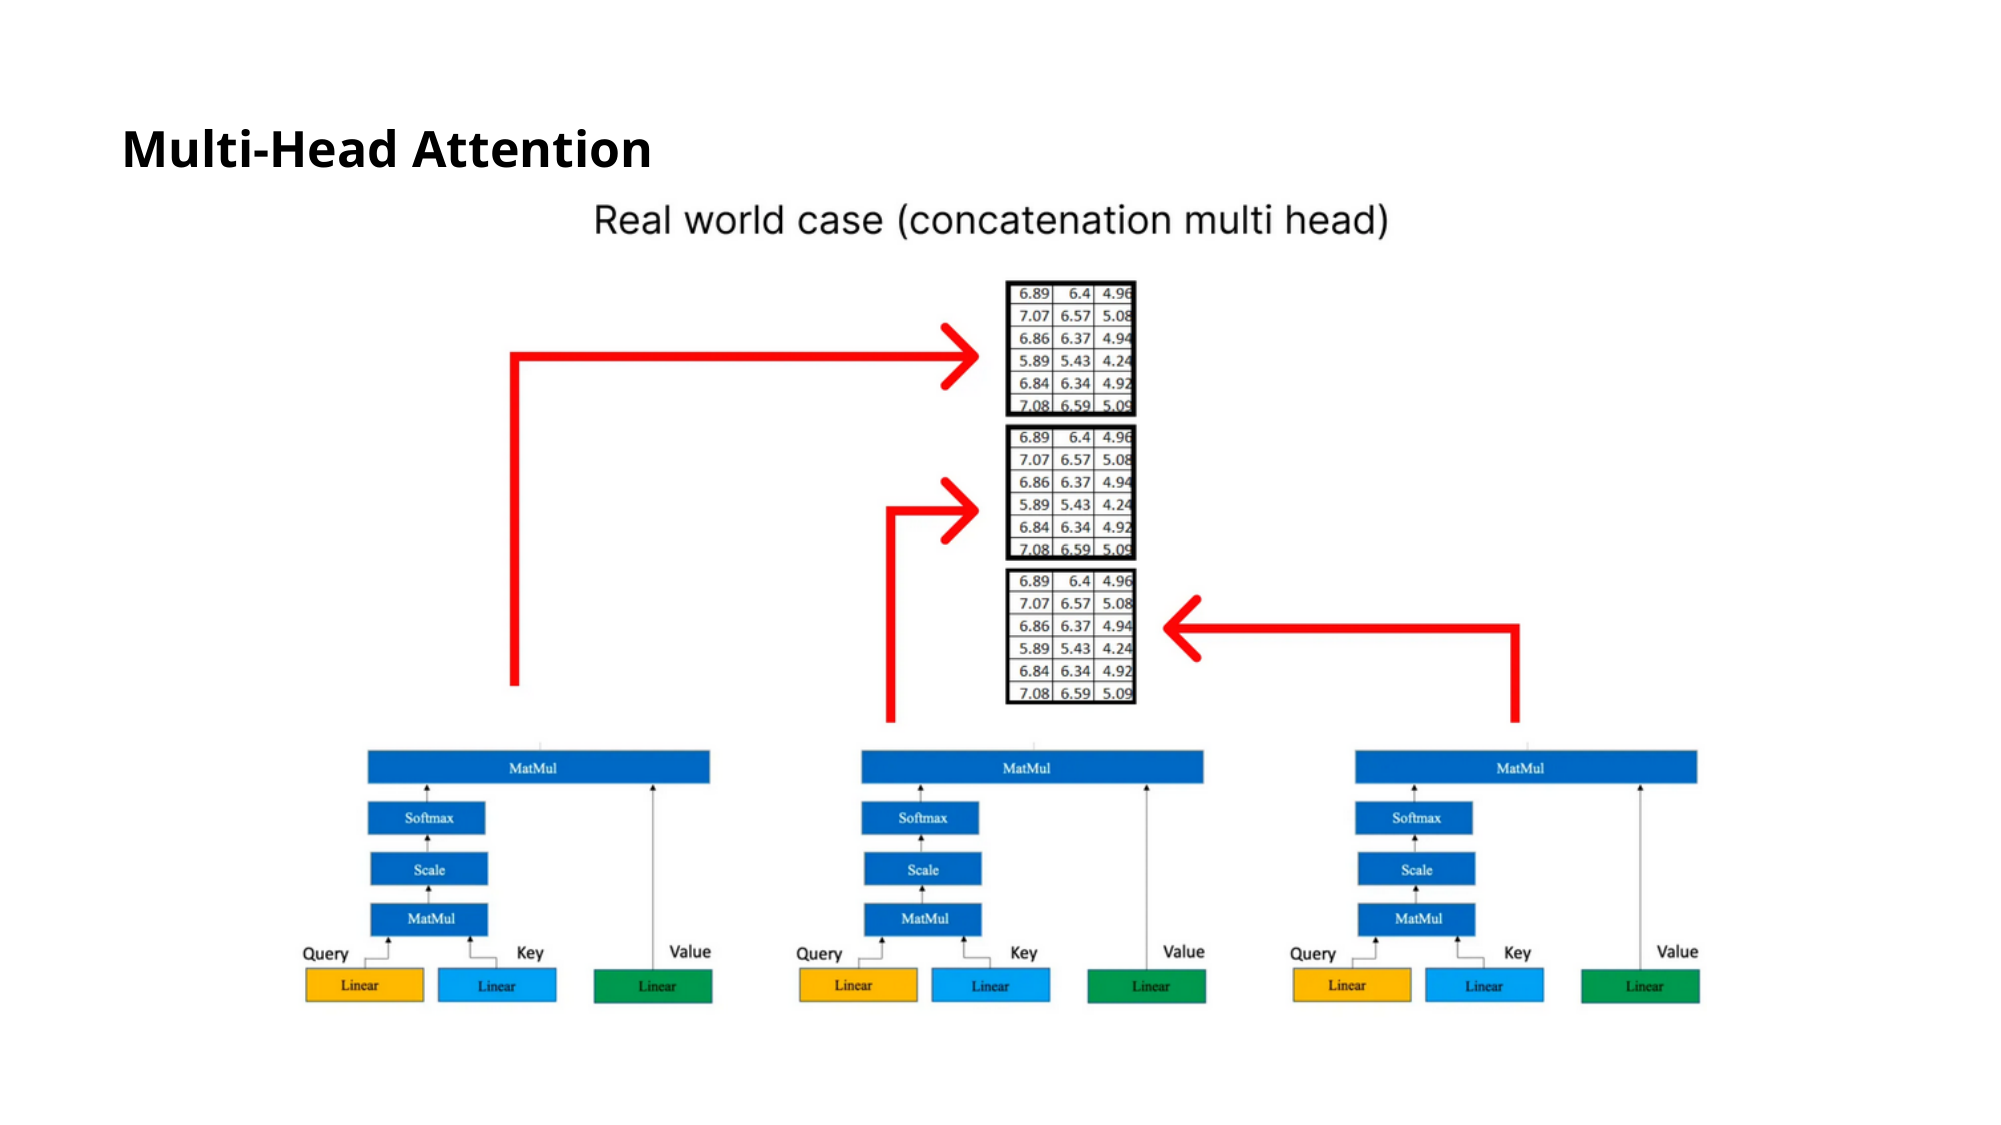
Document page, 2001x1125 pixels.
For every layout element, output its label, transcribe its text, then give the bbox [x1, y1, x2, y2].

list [231, 178, 1707, 1021]
title Multi-Head Attention [106, 42, 1832, 260]
